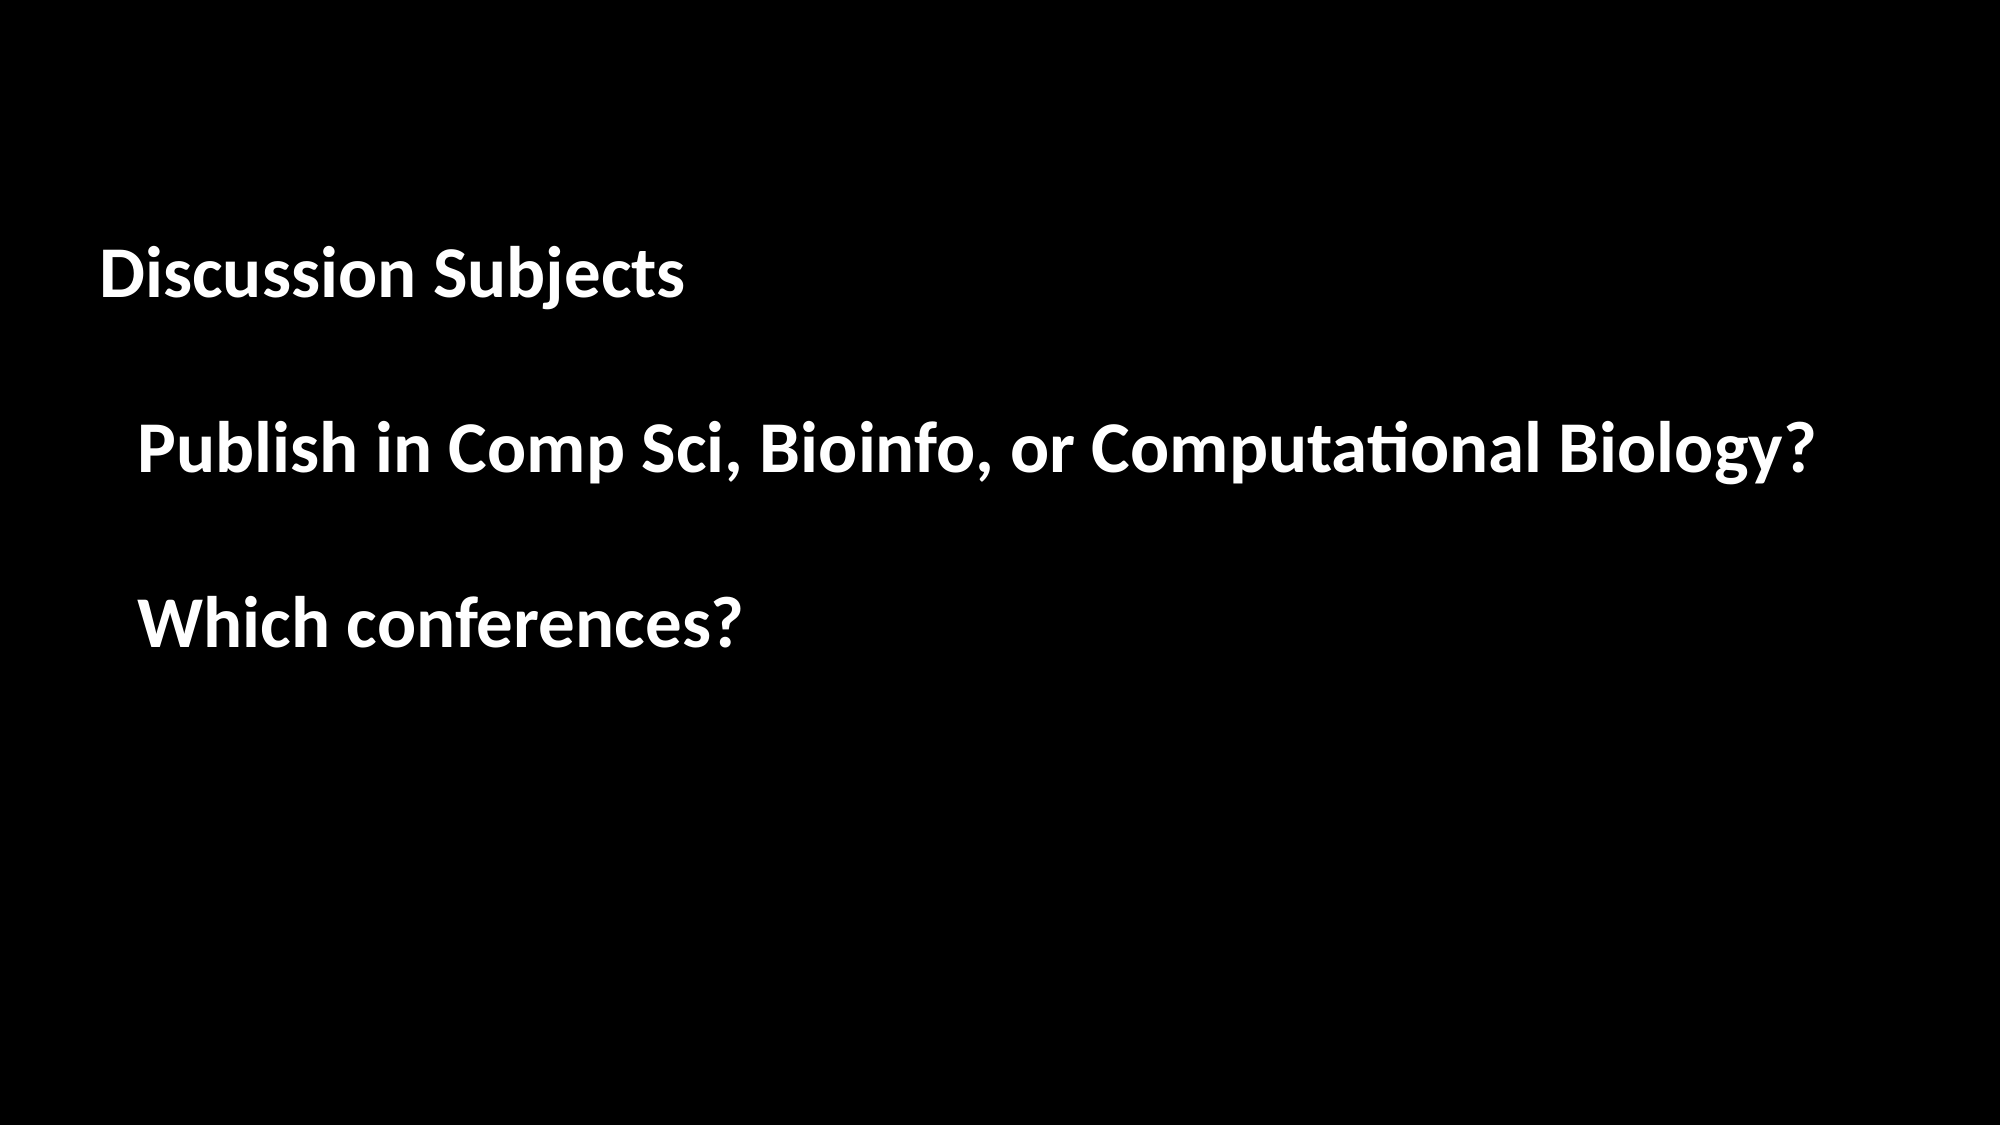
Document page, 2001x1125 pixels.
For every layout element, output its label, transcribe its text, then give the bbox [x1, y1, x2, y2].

text_box Discussion Subjects Publish in Comp Sci, Bioinfo, or Computational Biology? Which conferences? [84, 217, 1836, 670]
